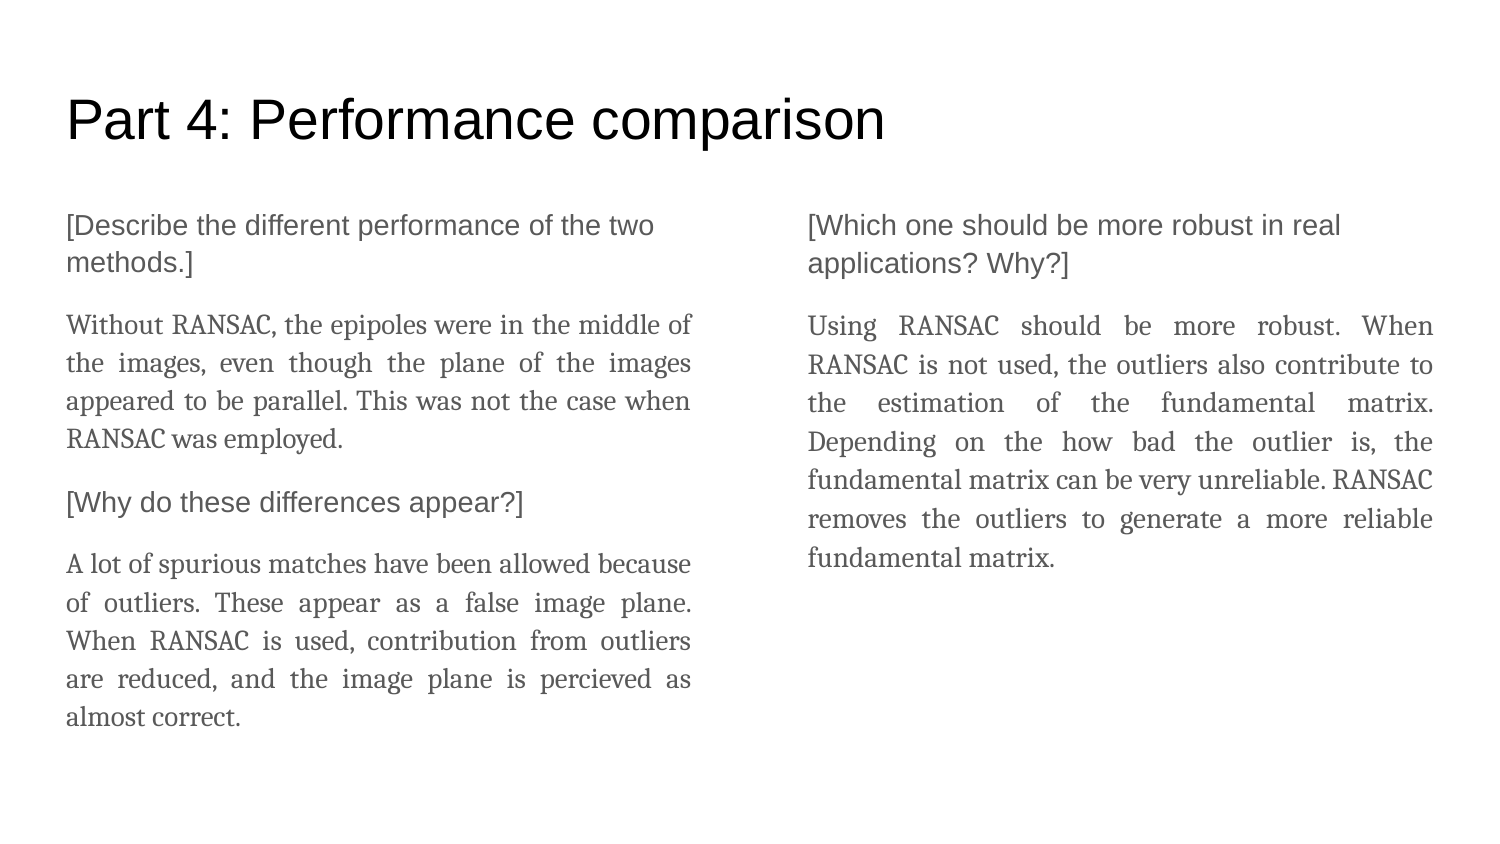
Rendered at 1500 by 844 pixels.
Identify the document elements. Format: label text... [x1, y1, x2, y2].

list [Describe the different performance of the two methods.] Without RANSAC, the epipoles were in the middle of the images, even though the plane of the images appeared to be parallel. This was not the case when RANSAC was employed. [Why do these differences appear?] A lot of spurious matches have been allowed because of outliers. These appear as a false image plane. When RANSAC is used, contribution from outliers are reduced, and the image plane is percieved as almost correct. [51, 189, 708, 750]
list [Which one should be more robust in real applications? Why?] Using RANSAC should be more robust. When RANSAC is not used, the outliers also contribute to the estimation of the fundamental matrix. Depending on the how bad the outlier is, the fundamental matrix can be very unreliable. RANSAC removes the outliers to generate a more reliable fundamental matrix. [792, 189, 1449, 750]
title Part 4: Performance comparison [51, 72, 1449, 167]
